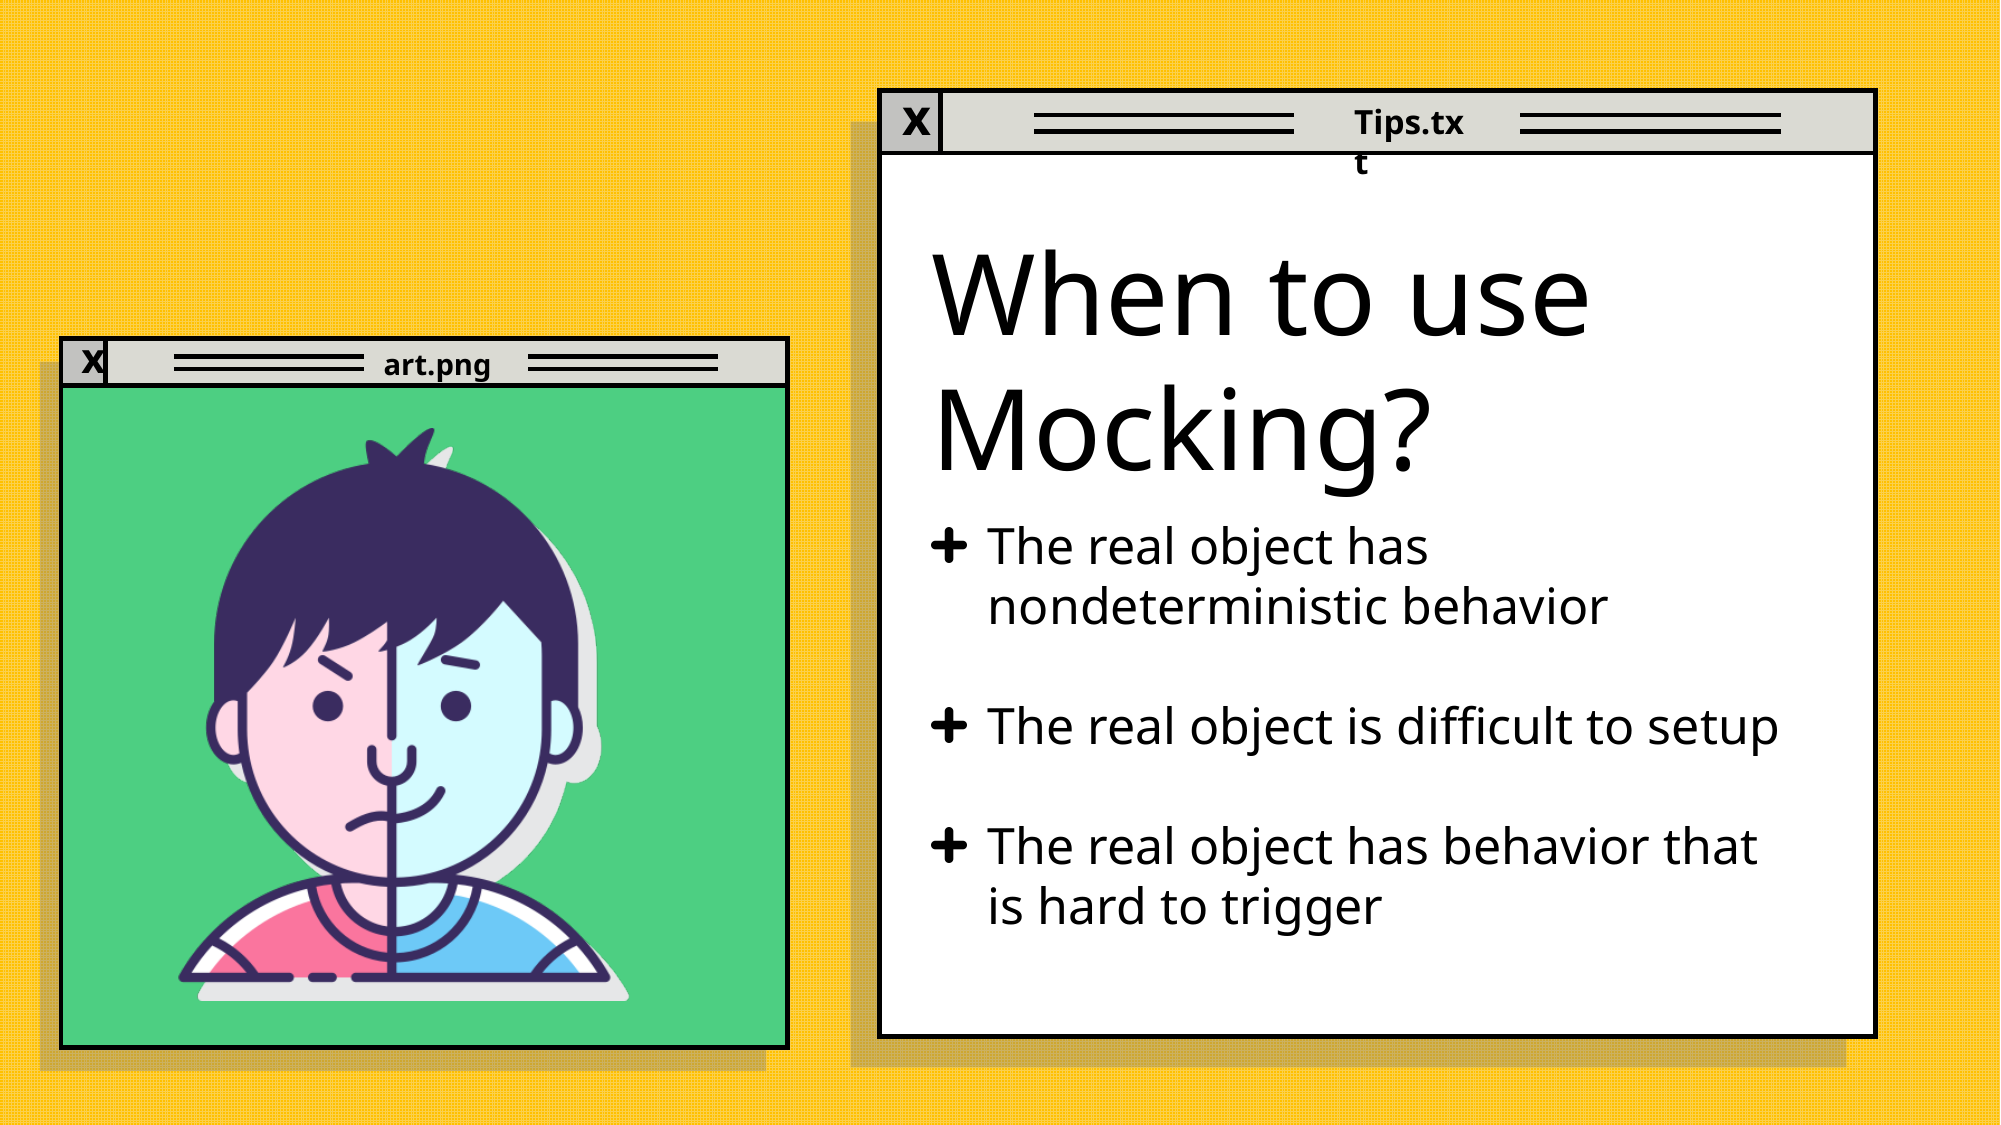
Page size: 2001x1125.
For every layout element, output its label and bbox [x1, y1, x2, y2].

picture [117, 428, 689, 1001]
text_box [39, 323, 788, 1072]
text_box [850, 77, 1876, 1068]
